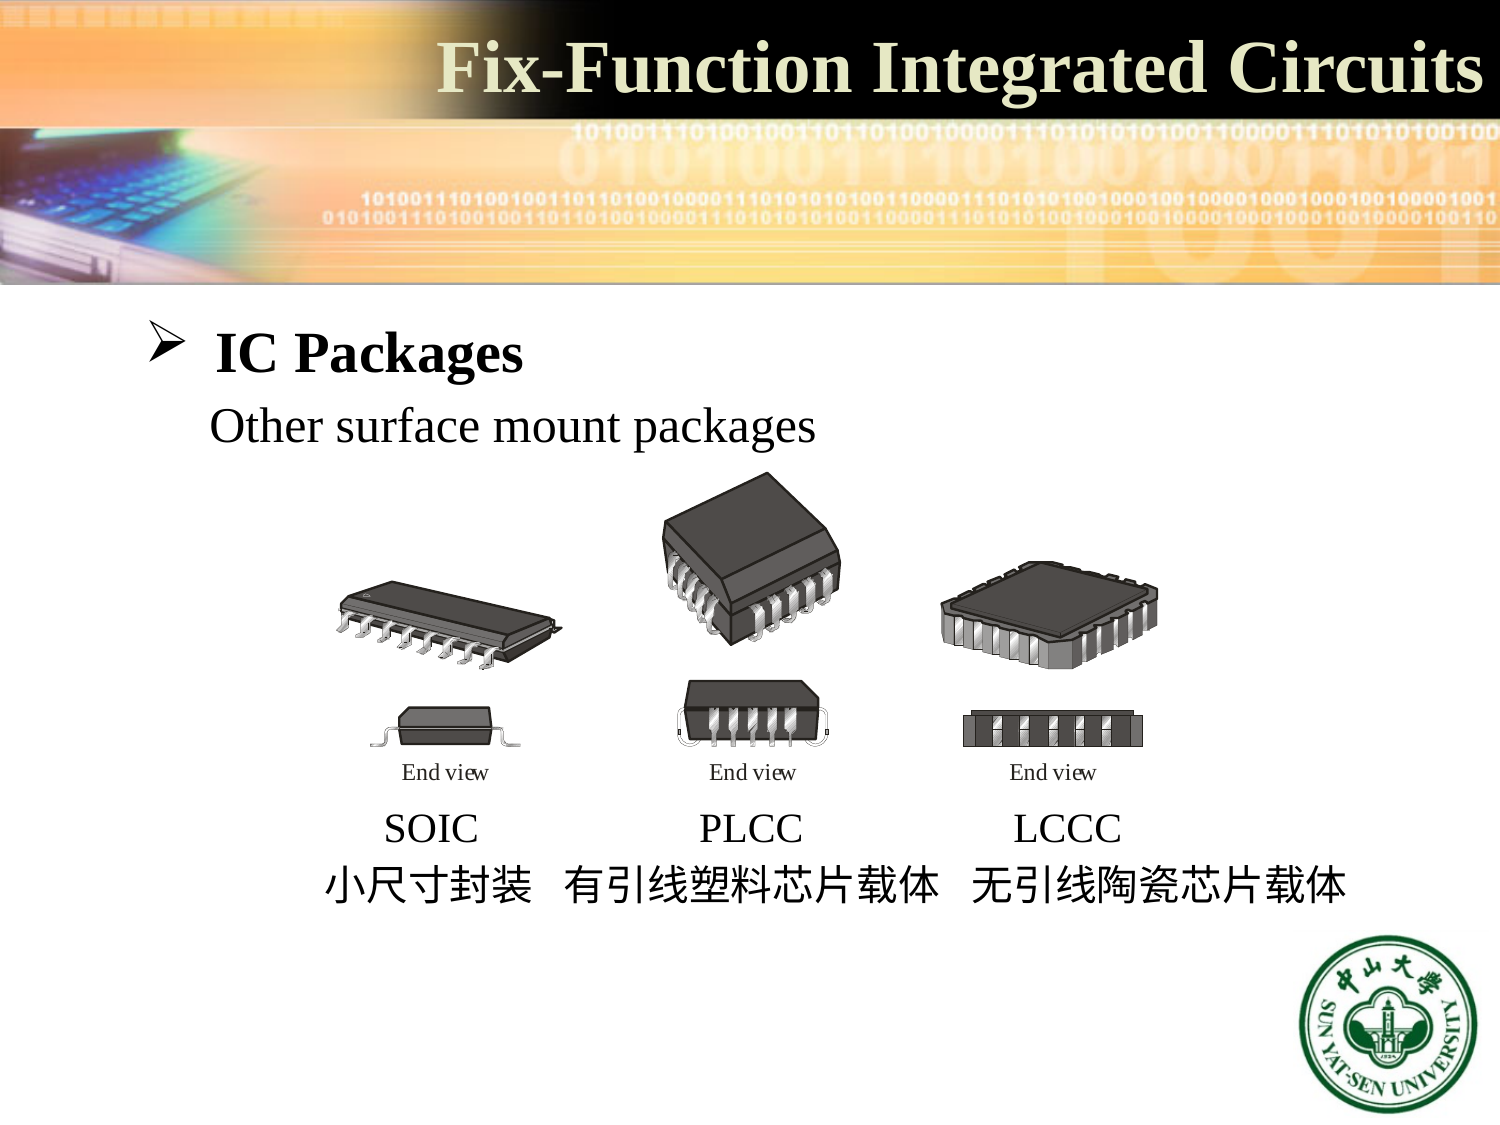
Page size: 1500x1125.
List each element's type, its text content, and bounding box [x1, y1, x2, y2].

picture [1293, 930, 1489, 1118]
text_box IC Packages [129, 306, 1436, 398]
text_box 无引线陶瓷芯片载体 [956, 851, 1363, 916]
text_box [331, 467, 1163, 785]
text_box Fix-Function Integrated Circuits [212, 0, 1500, 126]
text_box Other surface mount packages [194, 385, 1233, 461]
picture [0, 0, 1500, 285]
text_box 小尺寸封装 [309, 851, 549, 917]
text_box SOIC PLCC LCCC [368, 792, 1282, 851]
text_box 有引线塑料芯片载体 [549, 851, 975, 917]
